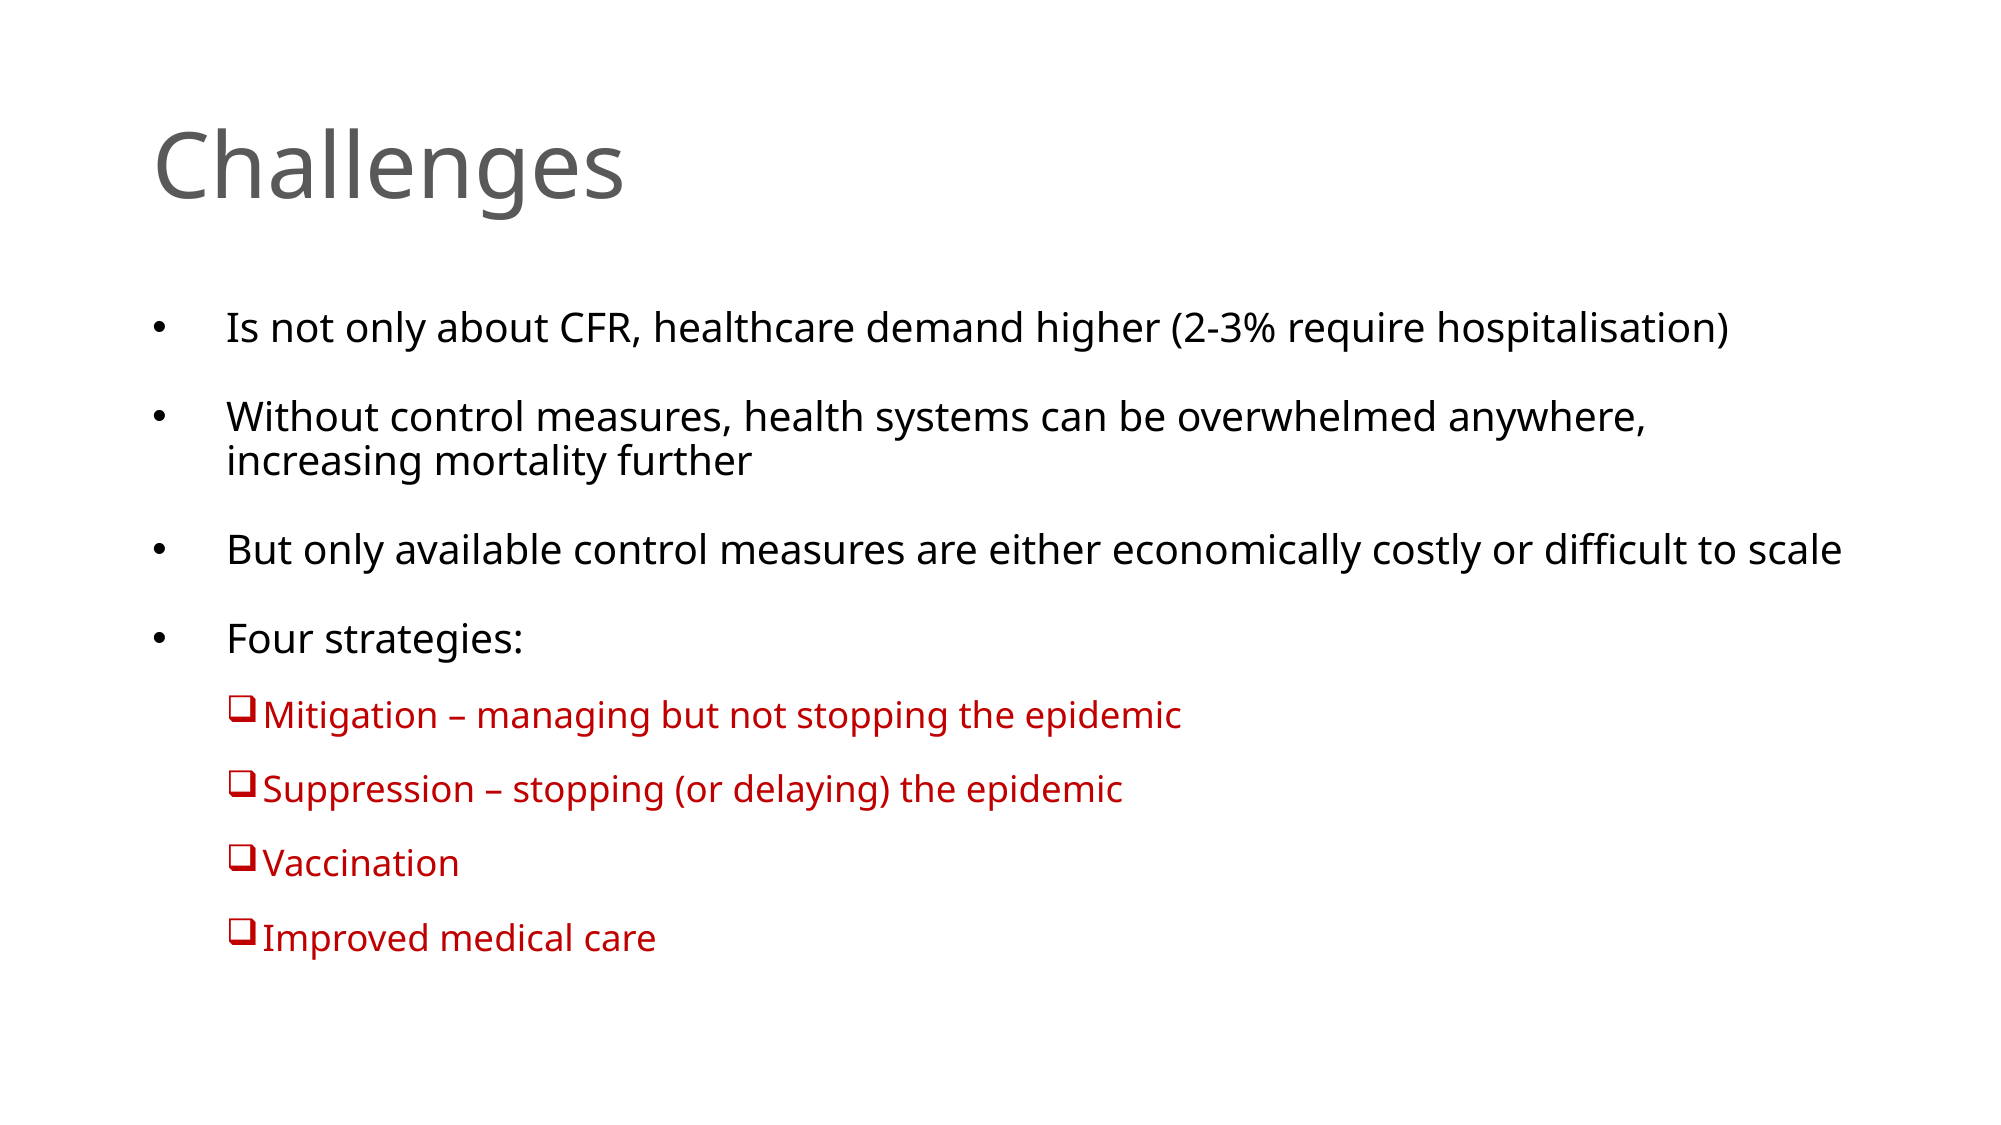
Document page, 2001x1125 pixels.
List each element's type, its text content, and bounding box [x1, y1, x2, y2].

list Is not only about CFR, healthcare demand higher (2-3% require hospitalisation) Without control measures, health systems can be overwhelmed anywhere, increasing mortality further But only available control measures are either economically costly or difficult to scale Four strategies: Mitigation – managing but not stopping the epidemic Suppression – stopping (or delaying) the epidemic Vaccination Improved medical care [137, 299, 1863, 1014]
title Challenges [137, 59, 1863, 278]
